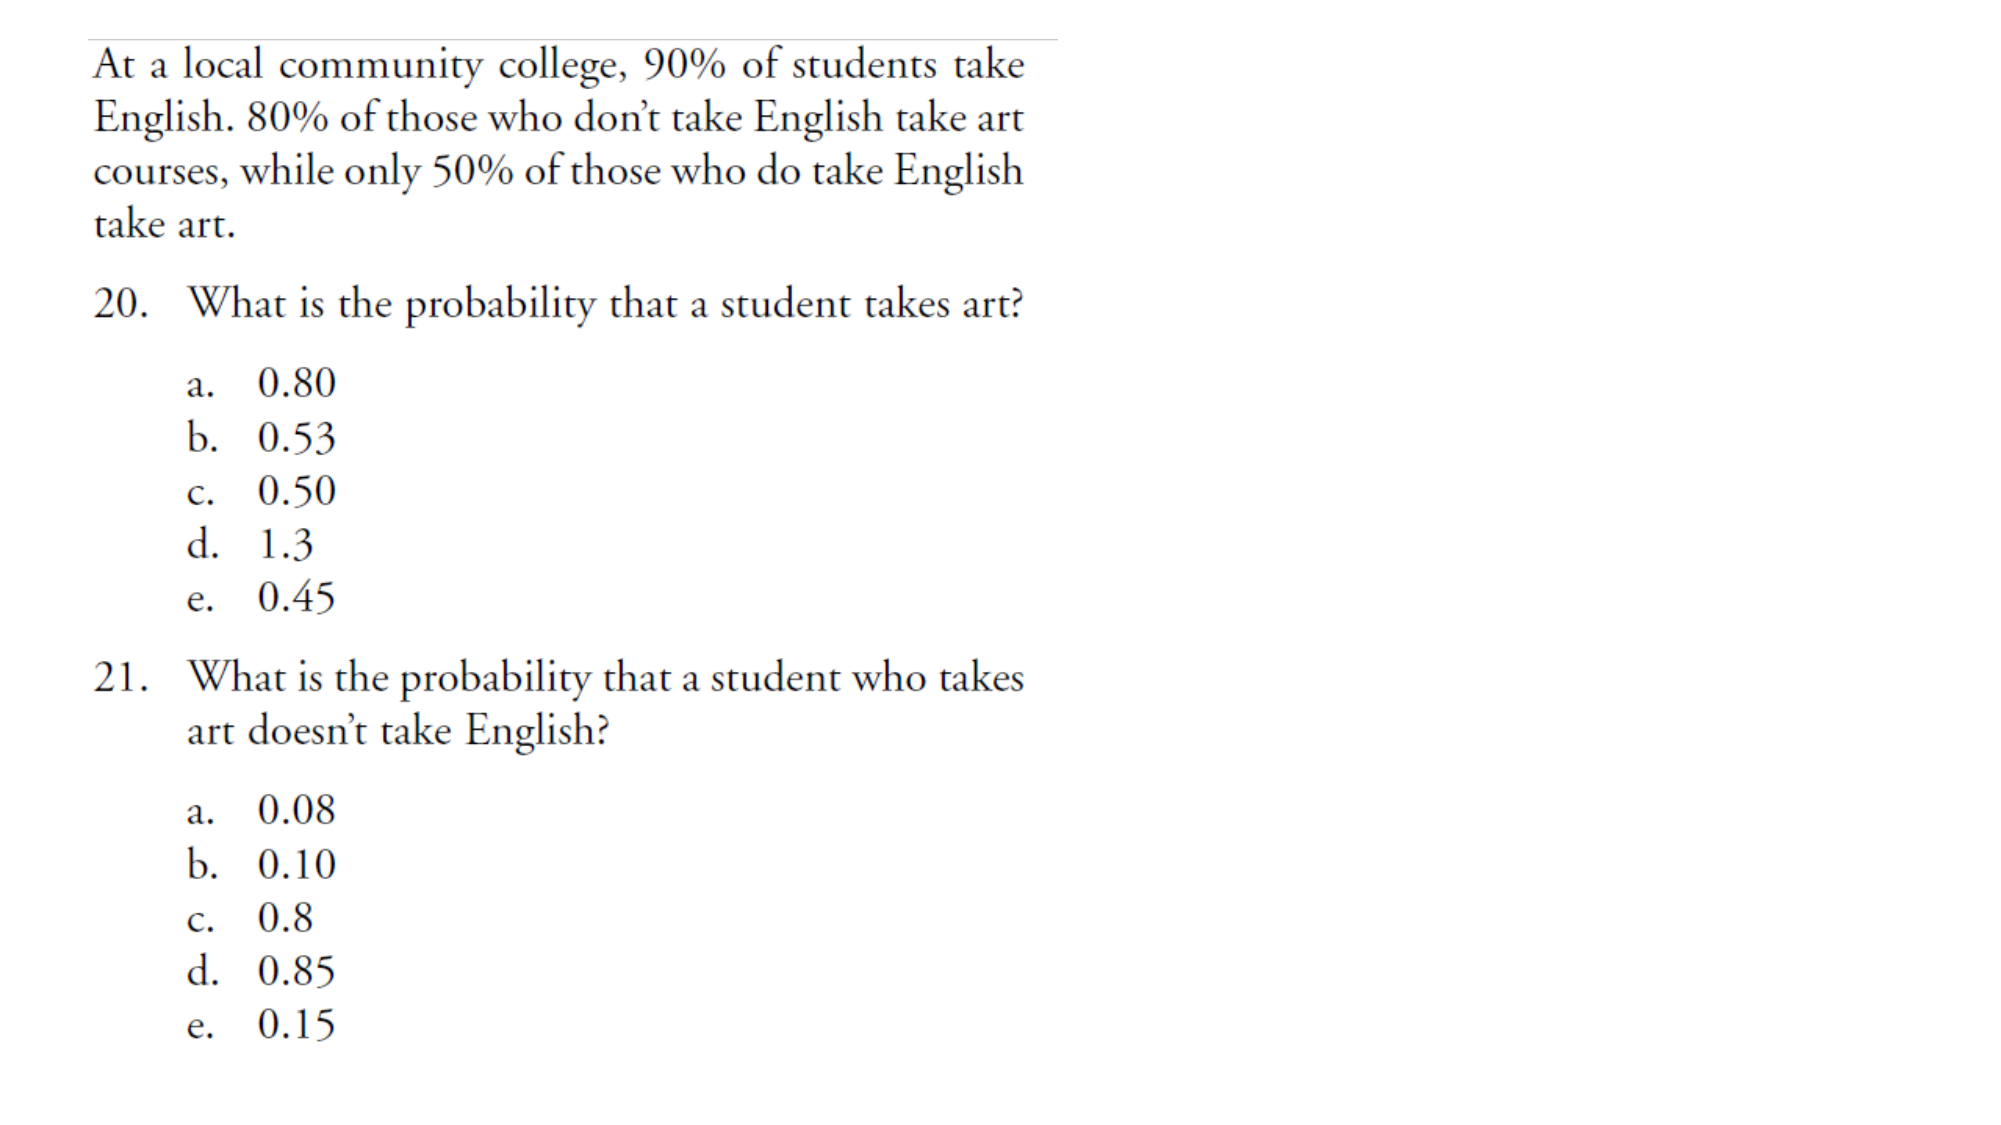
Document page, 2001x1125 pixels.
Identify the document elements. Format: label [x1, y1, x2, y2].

picture [88, 39, 1058, 1062]
